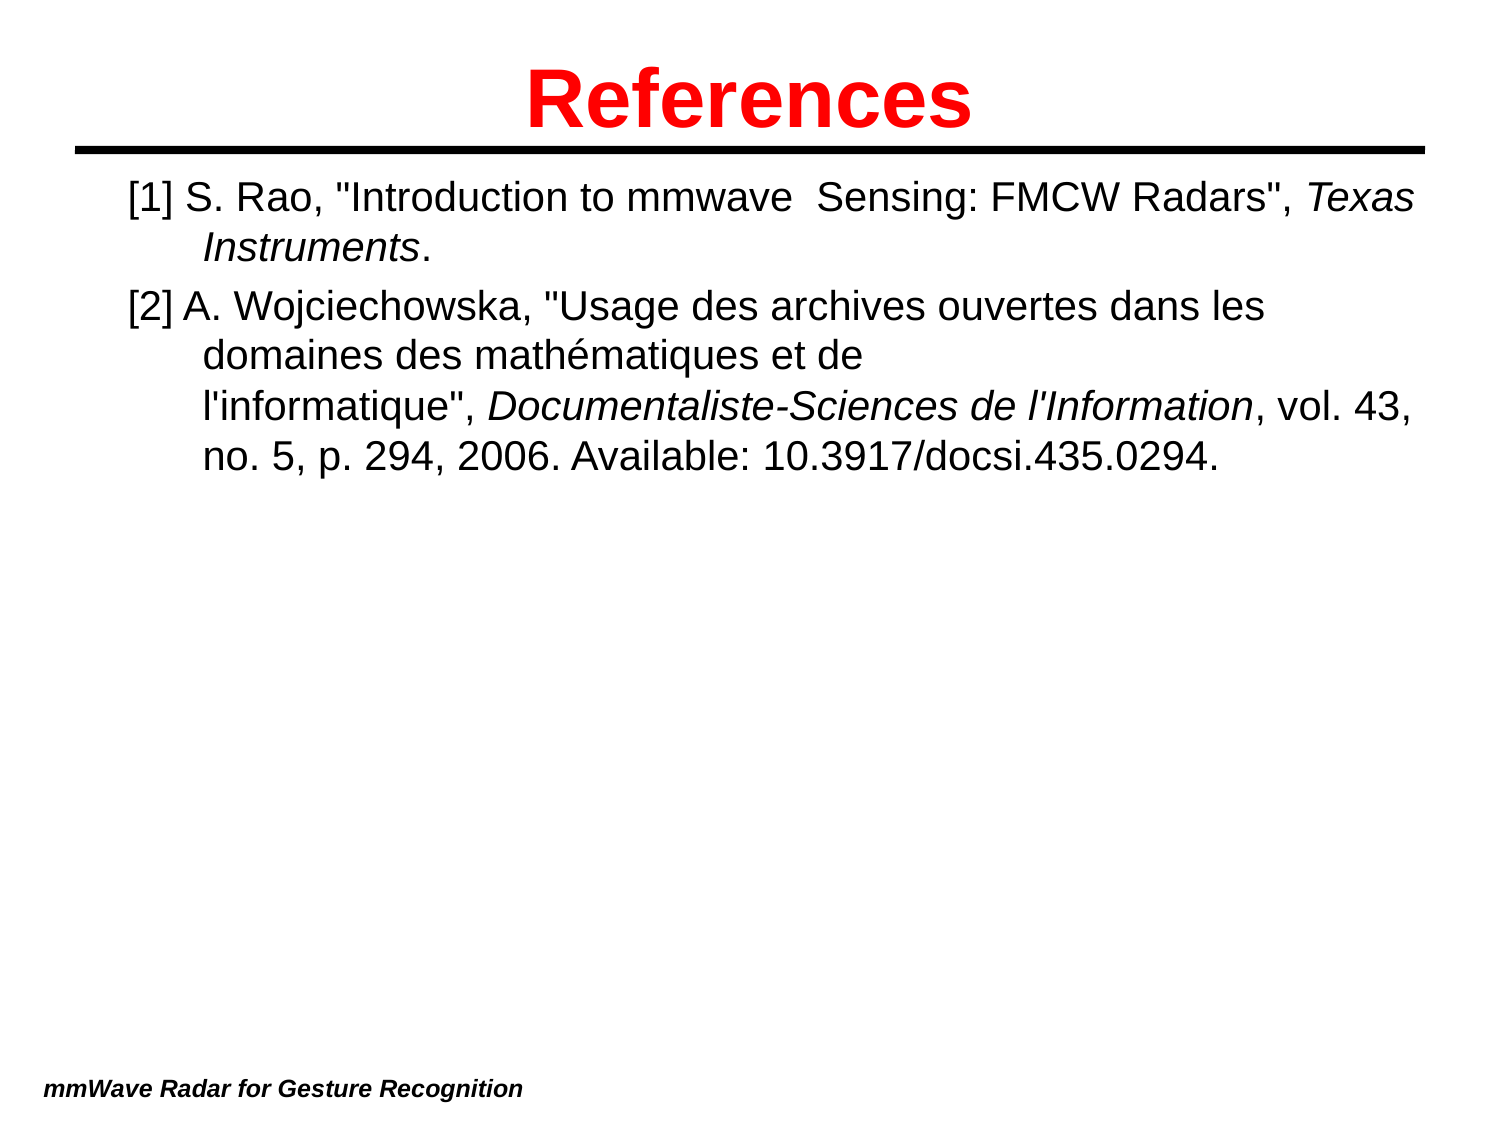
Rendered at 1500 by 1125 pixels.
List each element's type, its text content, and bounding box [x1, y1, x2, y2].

footer mmWave Radar for Gesture Recognition [28, 1057, 754, 1118]
list [1] S. Rao, "Introduction to mmwave Sensing: FMCW Radars", Texas Instruments. [2] A. Wojciechowska, "Usage des archives ouvertes dans les domaines des mathématiques et de l'informatique", Documentaliste-Sciences de l'Information, vol. 43, no. 5, p. 294, 2006. Available: 10.3917/docsi.435.0294. [37, 162, 1463, 1075]
title References [37, 0, 1463, 162]
